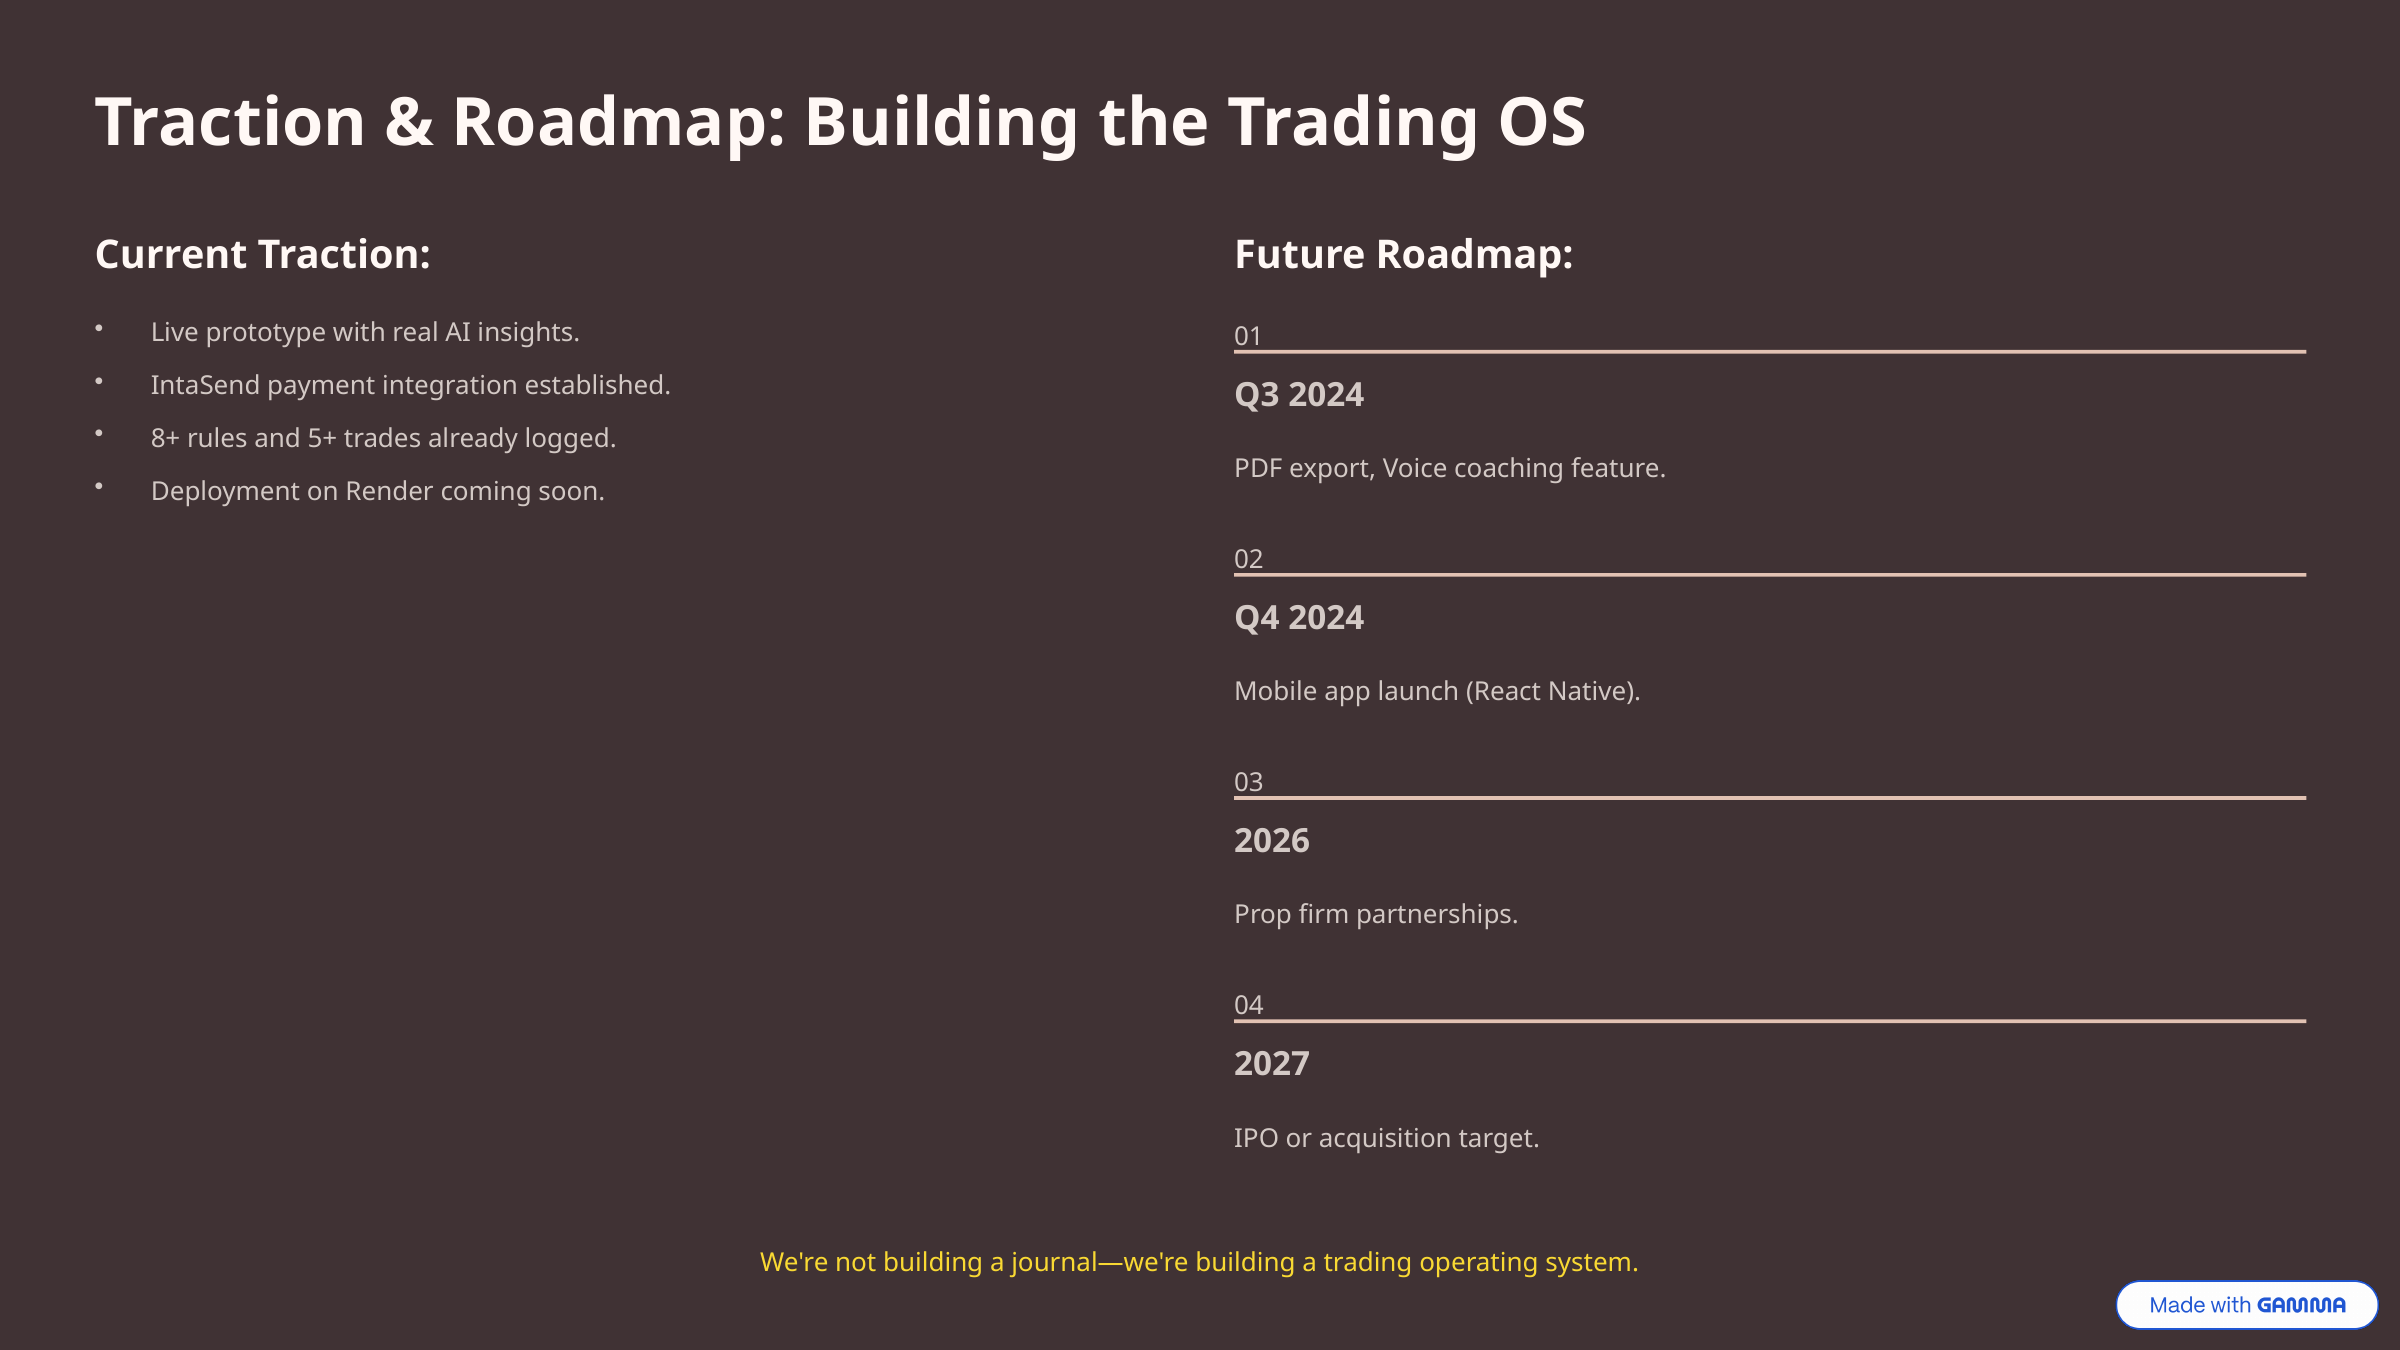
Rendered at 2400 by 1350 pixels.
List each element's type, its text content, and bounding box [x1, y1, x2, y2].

text_box [1234, 349, 2307, 354]
text_box Live prototype with real AI insights. [94, 304, 1167, 348]
text_box 2027 [1234, 1040, 1573, 1083]
text_box 04 [1234, 977, 1262, 1011]
text_box Deployment on Render coming soon. [94, 462, 1167, 506]
text_box PDF export, Voice coaching feature. [1234, 440, 2307, 484]
text_box Mobile app launch (React Native). [1234, 663, 2307, 707]
text_box Q3 2024 [1234, 370, 1573, 414]
text_box We're not building a journal—we're building a trading operating system. [94, 1234, 2306, 1278]
text_box Future Roadmap: [1234, 226, 1640, 278]
text_box 8+ rules and 5+ trades already logged. [94, 409, 1167, 454]
text_box 03 [1234, 753, 1262, 788]
text_box IPO or acquisition target. [1234, 1109, 2307, 1153]
text_box [1234, 796, 2307, 800]
text_box 02 [1234, 530, 1262, 565]
text_box Traction & Roadmap: Building the Trading OS [94, 74, 1664, 159]
text_box Current Traction: [94, 226, 501, 278]
text_box Prop firm partnerships. [1234, 886, 2307, 930]
text_box IntaSend payment integration established. [94, 357, 1167, 401]
text_box [1234, 573, 2307, 577]
picture [2106, 1271, 2389, 1339]
text_box [1234, 1019, 2307, 1024]
text_box Q4 2024 [1234, 594, 1573, 637]
text_box 01 [1234, 307, 1262, 342]
text_box 2026 [1234, 817, 1573, 860]
